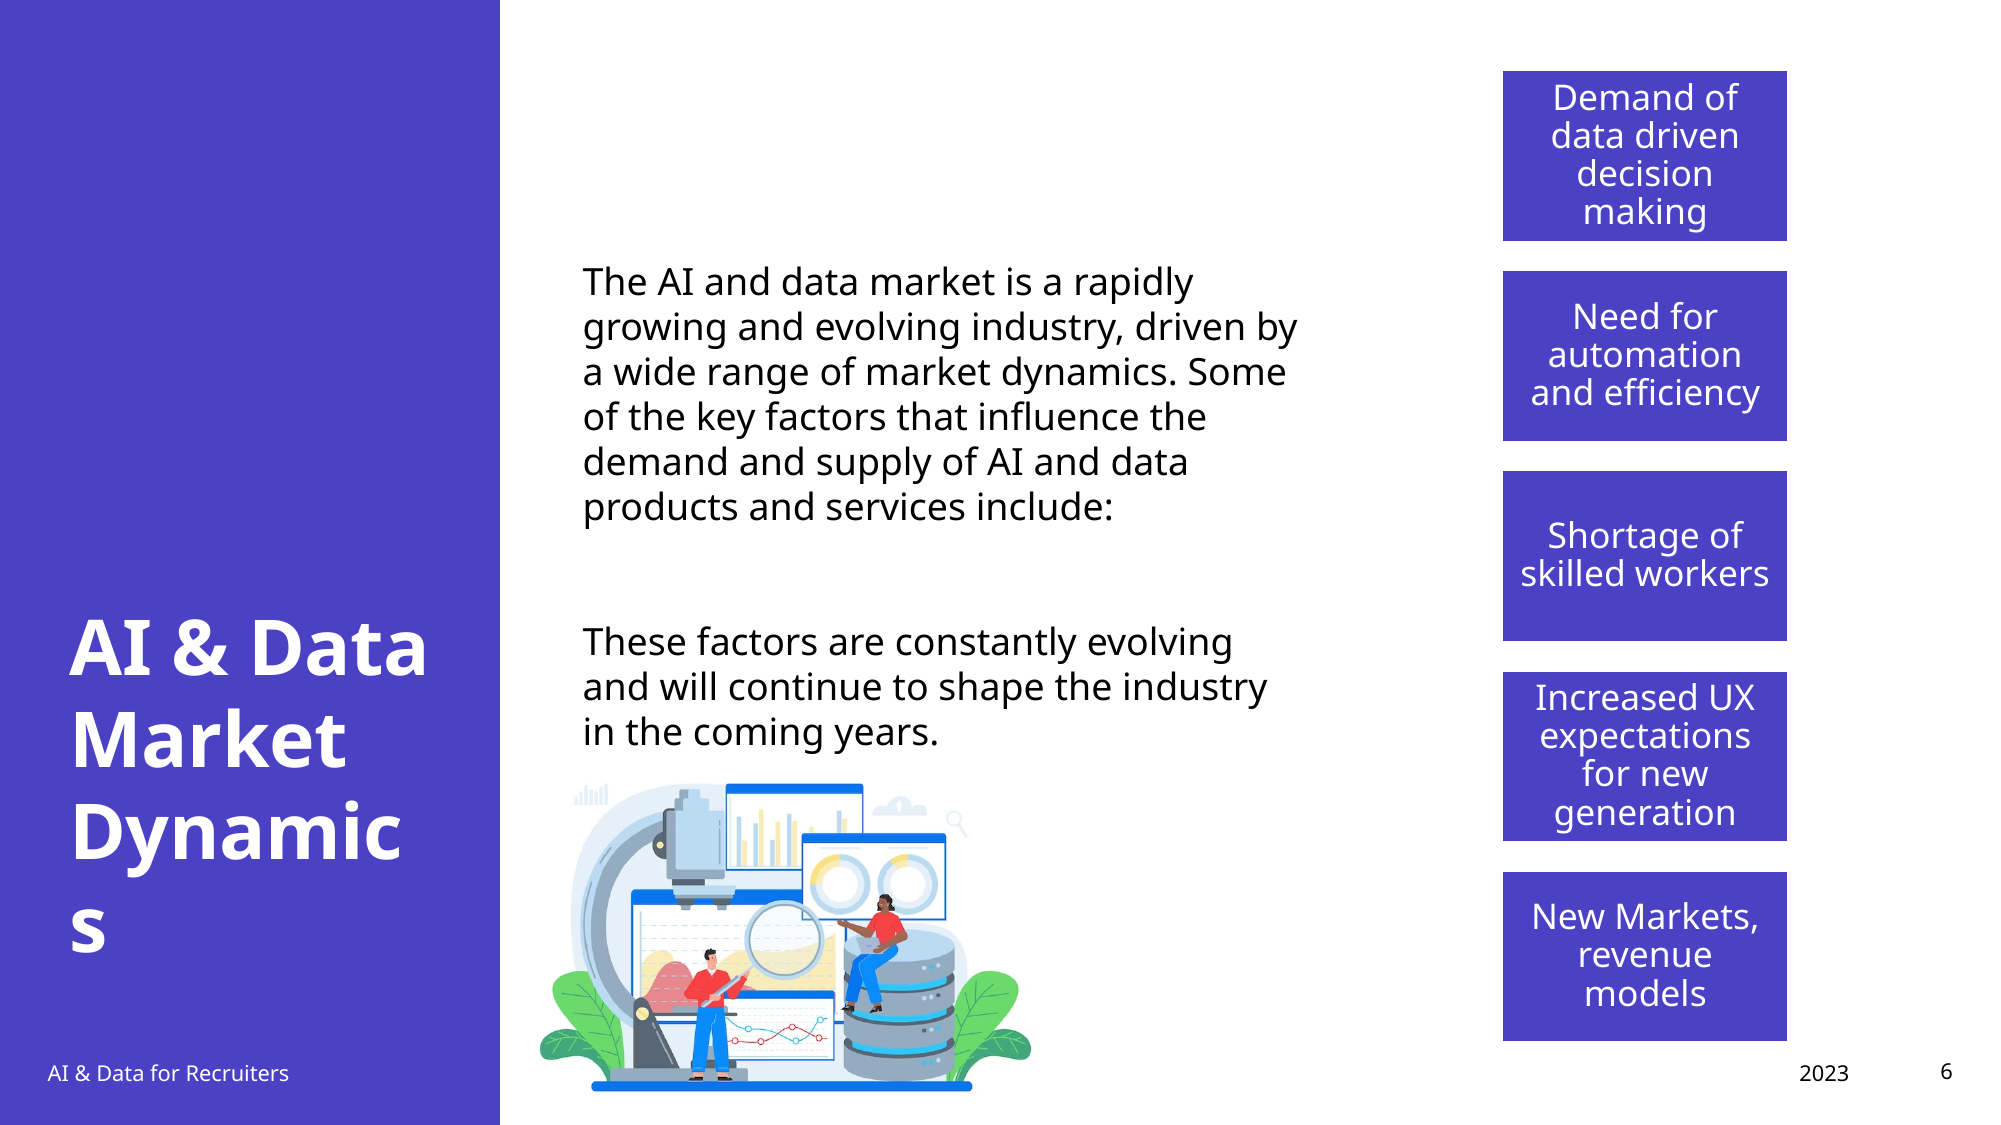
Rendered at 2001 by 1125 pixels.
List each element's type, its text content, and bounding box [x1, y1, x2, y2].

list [1378, 69, 1913, 1043]
slide_number 2023 [1150, 1042, 1864, 1103]
slide_number 6 [1864, 1042, 1968, 1103]
title AI & Data Market Dynamics [54, 163, 446, 975]
text_box The AI and data market is a rapidly growing and evolving industry, driven by a wide range of market dynamics. Some of the key factors that influence the demand and supply of AI and data products and services include: These factors are constantly evolving and will continue to shape the industry in the coming years. [567, 250, 1323, 761]
footer AI & Data for Recruiters [32, 1042, 488, 1103]
picture [505, 751, 1065, 1125]
